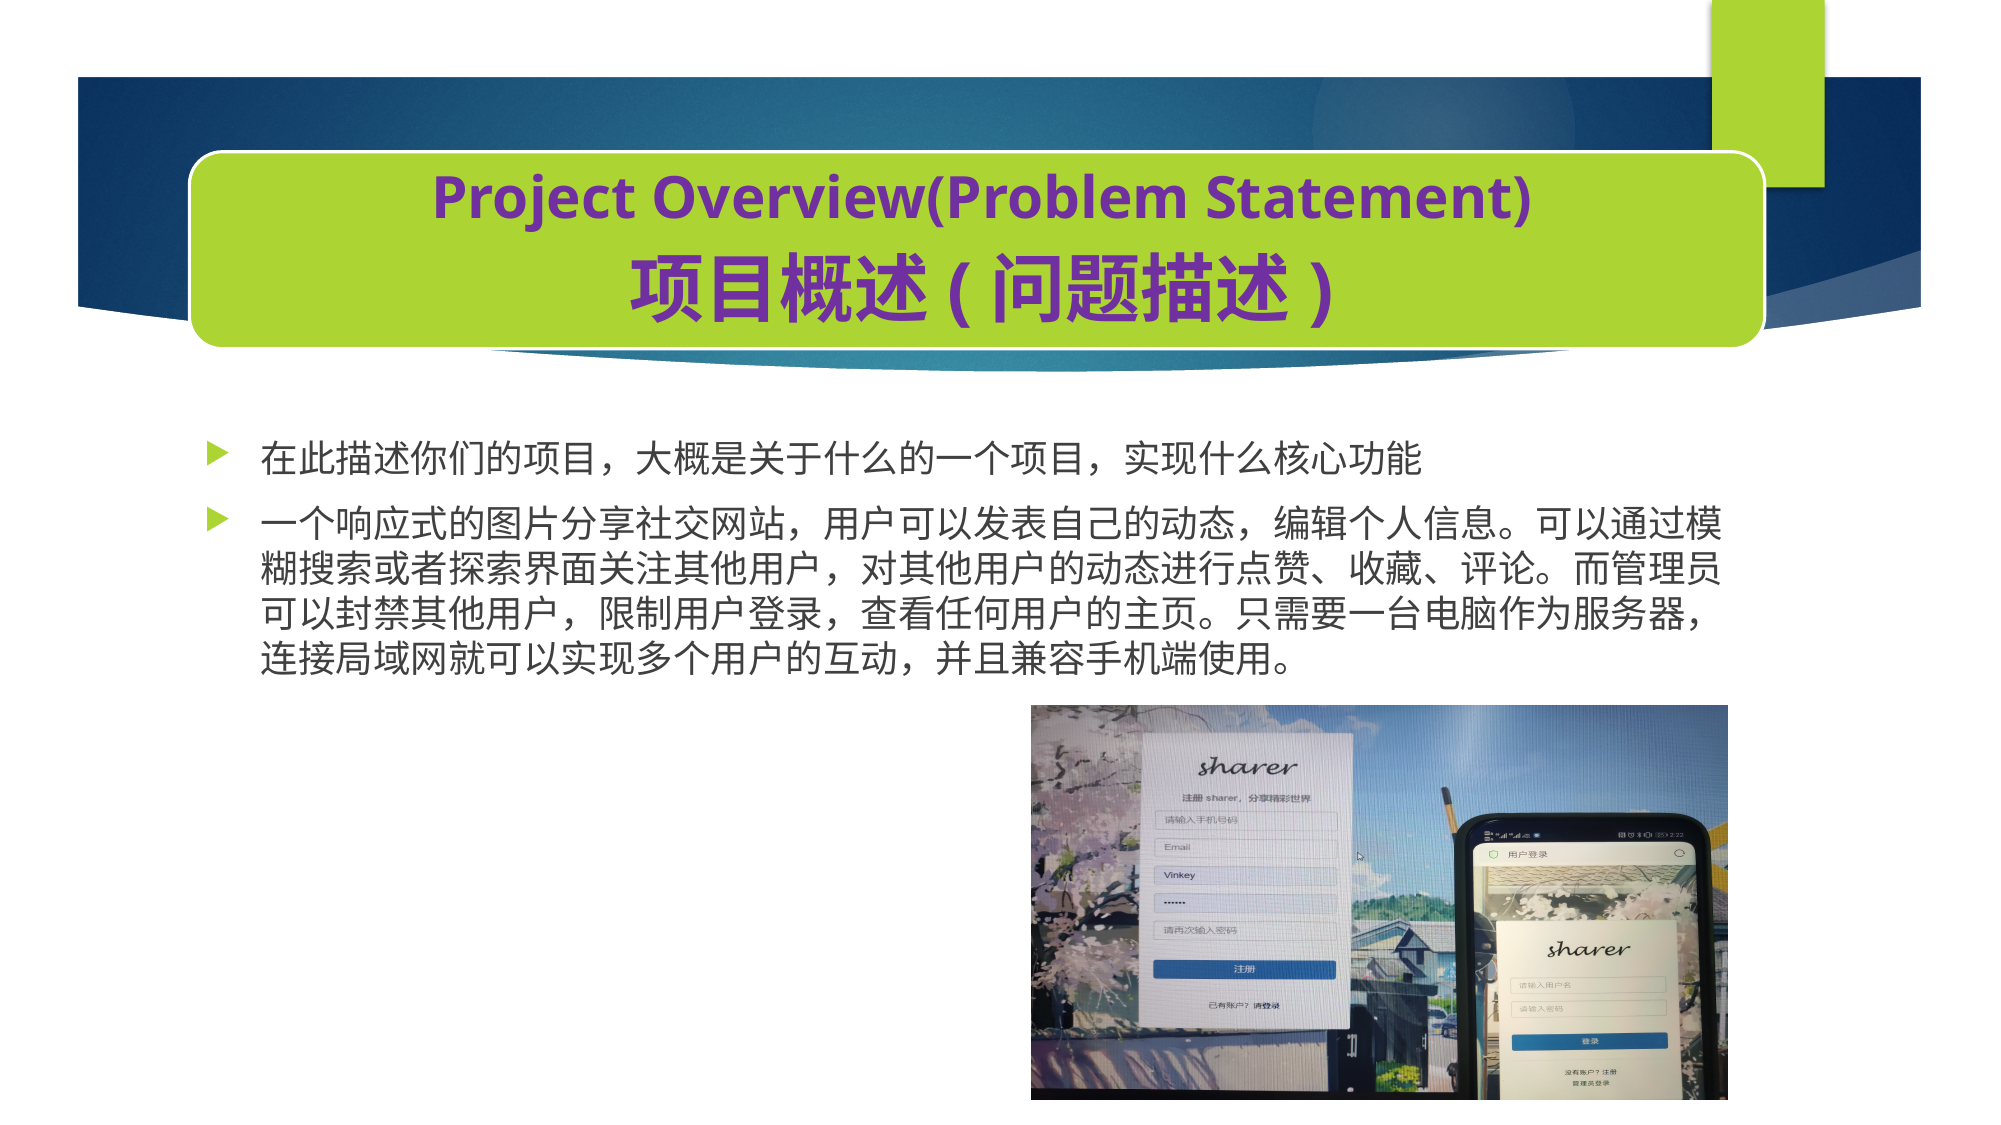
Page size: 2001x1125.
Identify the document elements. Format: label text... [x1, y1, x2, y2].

list 在此描述你们的项目，大概是关于什么的一个项目，实现什么核心功能 一个响应式的图片分享社交网站，用户可以发表自己的动态，编辑个人信息。可以通过模糊搜索或者探索界面关注其他用户，对其他用户的动态进行点赞、收藏、评论。而管理员可以封禁其他用户，限制用户登录，查看任何用户的主页。只需要一台电脑作为服务器，连接局域网就可以实现多个用户的互动，并且兼容手机端使用。 [189, 427, 1765, 1019]
picture [1031, 704, 1728, 1101]
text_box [189, 100, 1765, 414]
